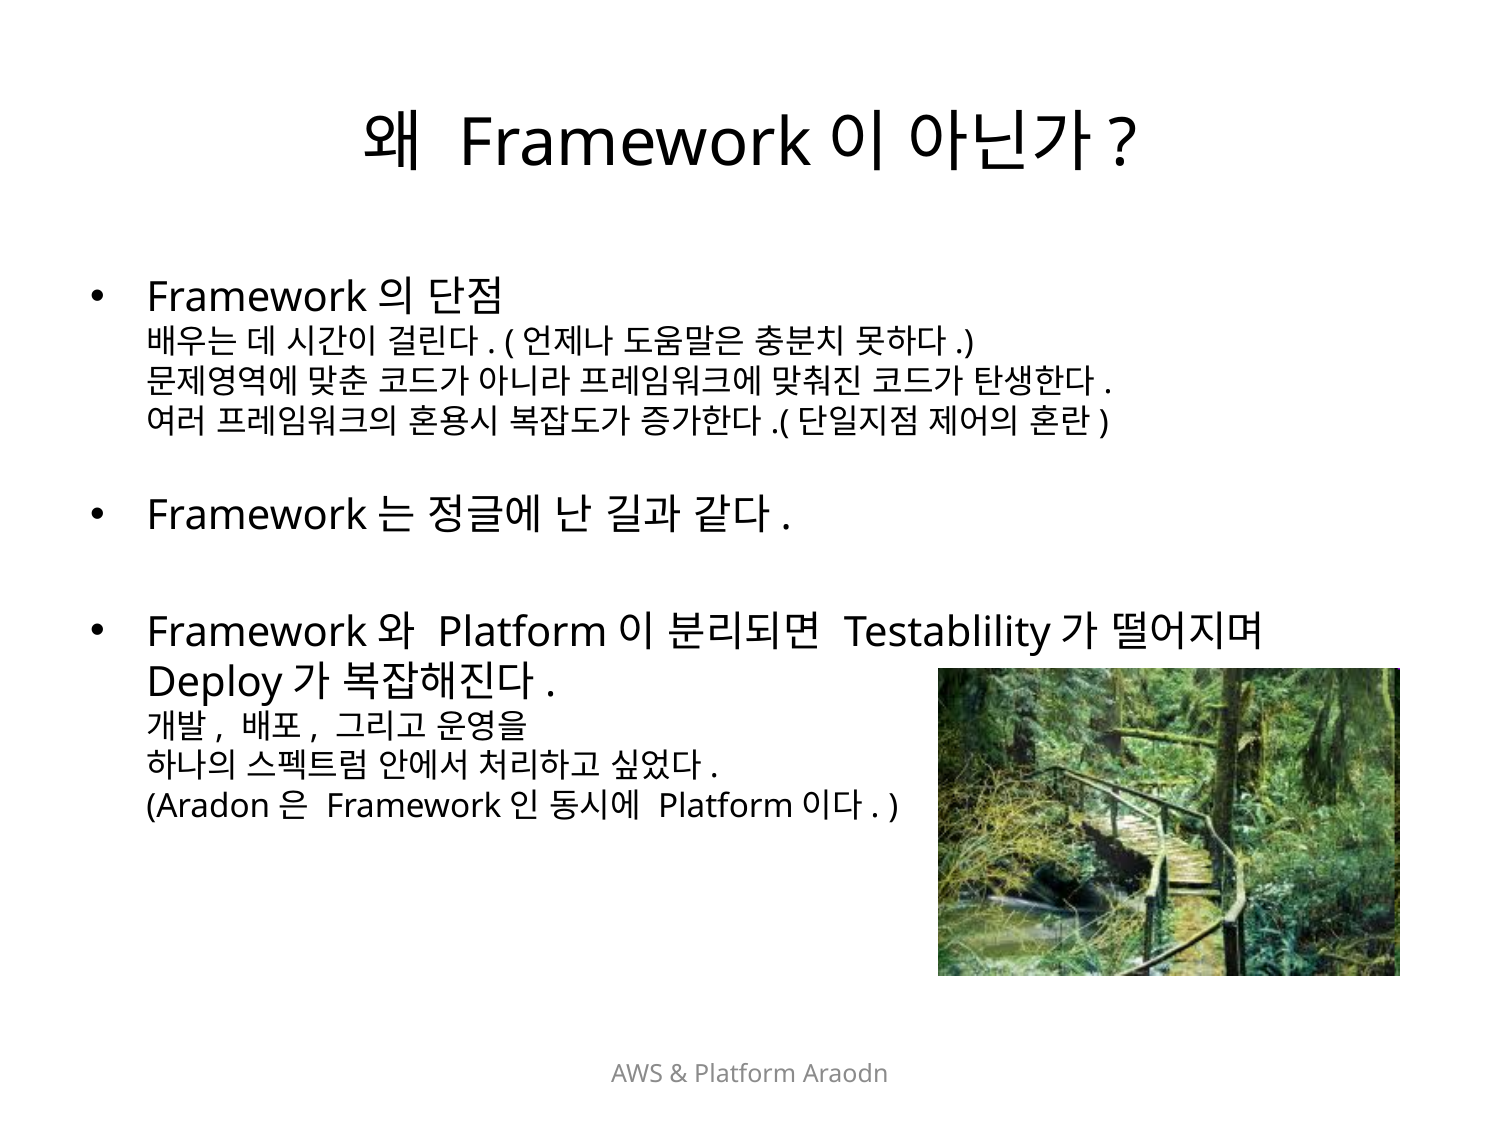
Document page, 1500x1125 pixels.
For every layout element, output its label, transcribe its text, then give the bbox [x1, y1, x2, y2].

title 왜 Framework이 아닌가? [75, 45, 1425, 233]
list Framework의 단점 배우는 데 시간이 걸린다. (언제나 도움말은 충분치 못하다.) 문제영역에 맞춘 코드가 아니라 프레임워크에 맞춰진 코드가 탄생한다. 여러 프레임워크의 혼용시 복잡도가 증가한다.(단일지점 제어의 혼란) Framework는 정글에 난 길과 같다. Framework와 Platform이 분리되면 Testablility가 떨어지며 Deploy가 복잡해진다. 개발, 배포, 그리고 운영을 하나의 스펙트럼 안에서 처리하고 싶었다. (Aradon은 Framework인 동시에 Platform이다. ) [75, 262, 1425, 1005]
footer AWS & Platform Araodn [512, 1042, 988, 1103]
picture [938, 668, 1401, 976]
